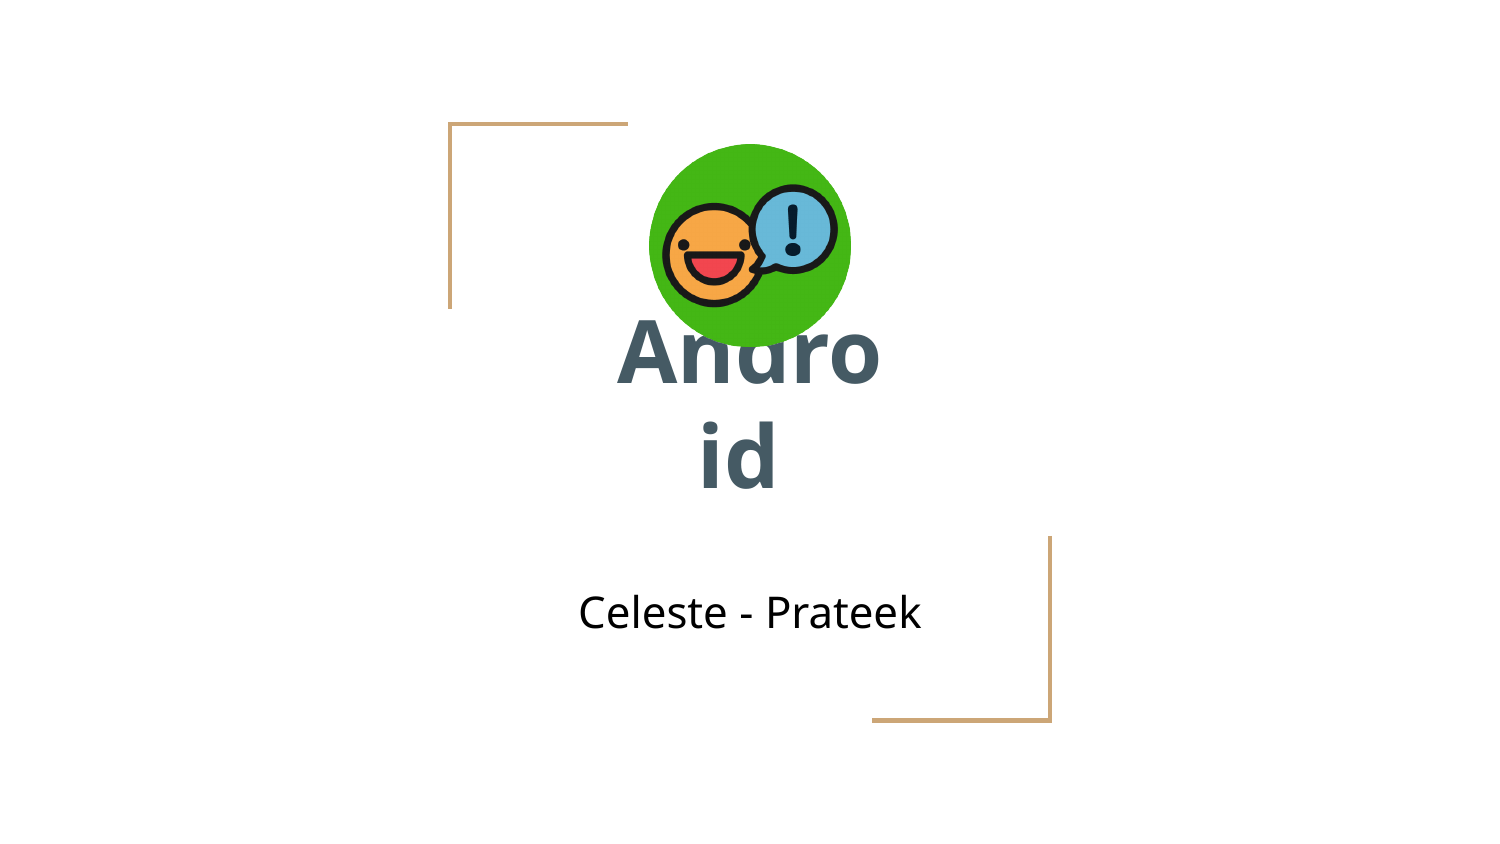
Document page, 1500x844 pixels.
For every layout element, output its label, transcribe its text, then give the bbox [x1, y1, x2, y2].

title Android [600, 395, 900, 522]
subtitle Celeste - Prateek [499, 570, 1001, 686]
picture [649, 144, 851, 347]
